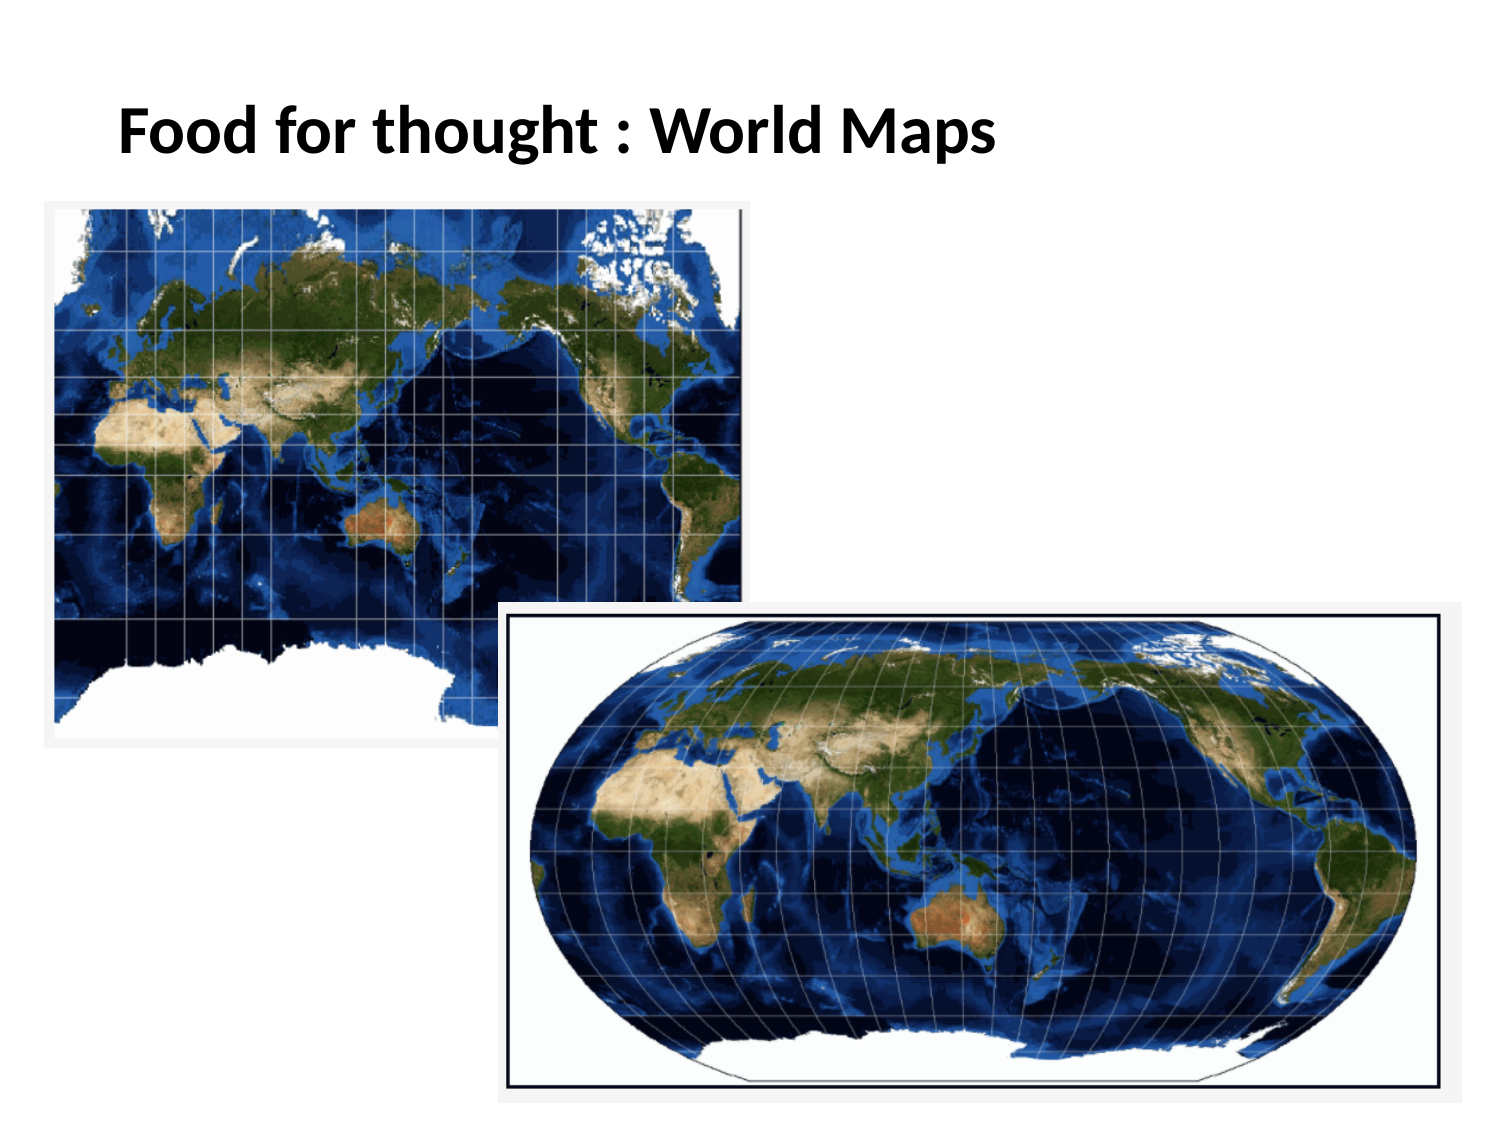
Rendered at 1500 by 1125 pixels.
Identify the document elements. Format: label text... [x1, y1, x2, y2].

picture [43, 201, 1462, 1103]
title Food for thought : World Maps [103, 59, 1397, 202]
